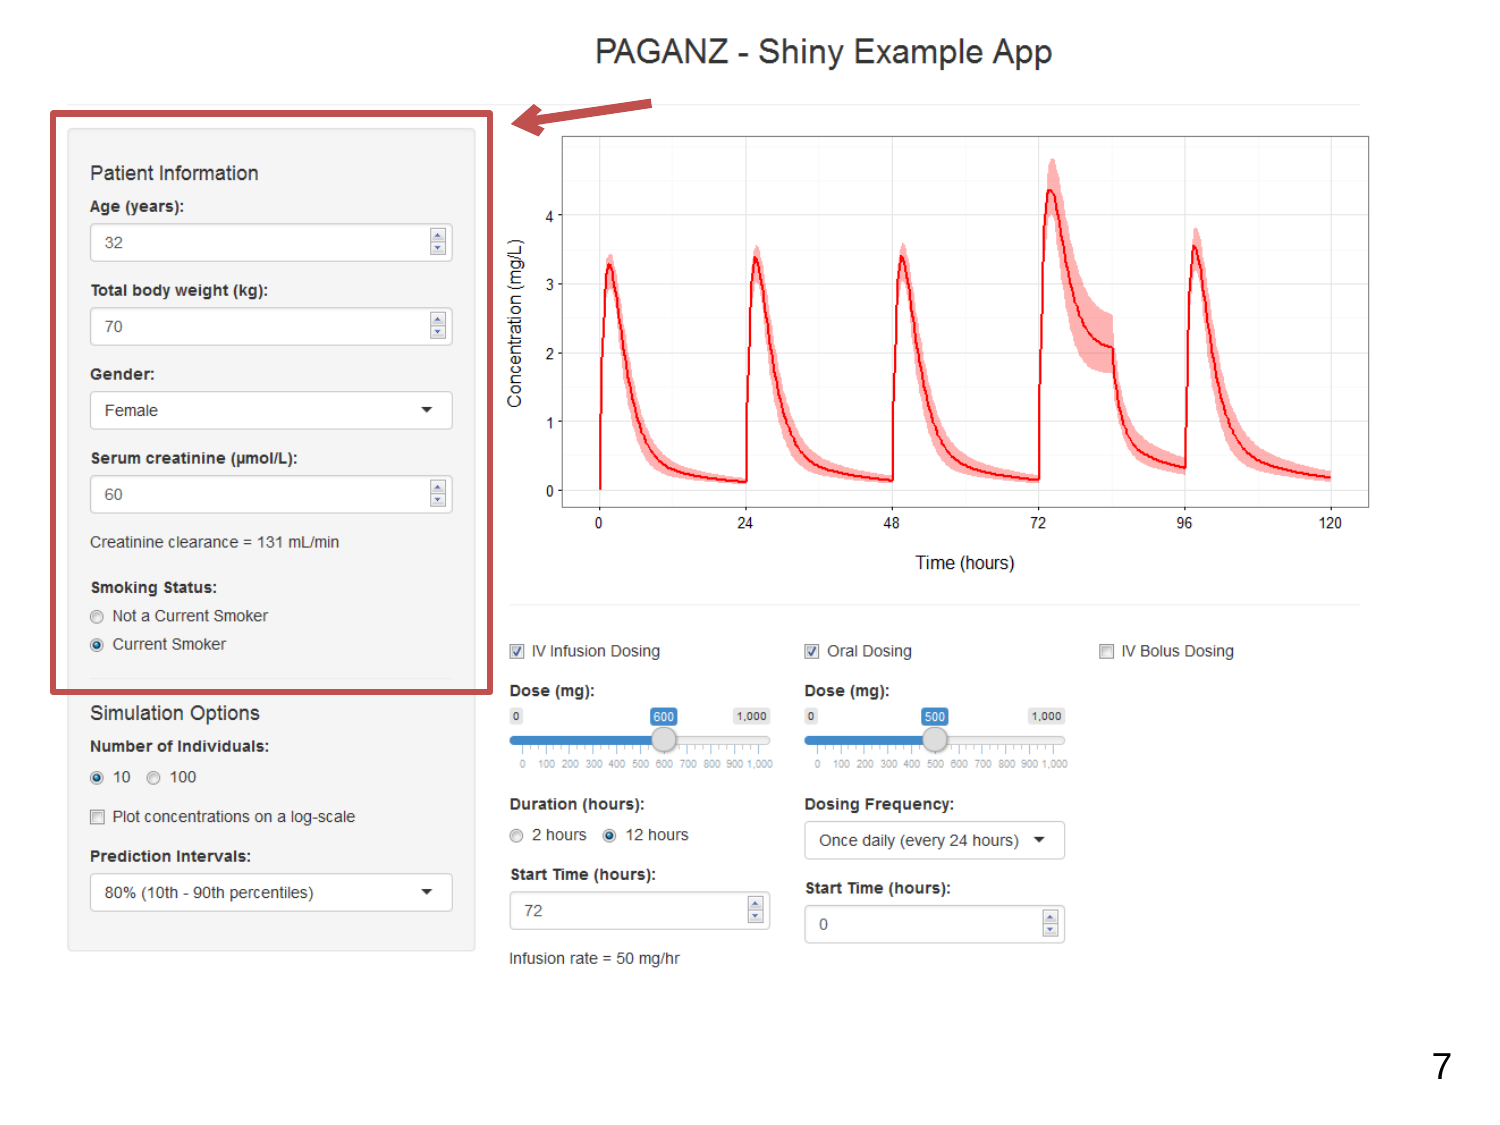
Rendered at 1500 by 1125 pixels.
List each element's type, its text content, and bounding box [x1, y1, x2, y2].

picture [36, 18, 1401, 1009]
text_box 7 [1399, 1034, 1485, 1095]
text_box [510, 102, 652, 125]
